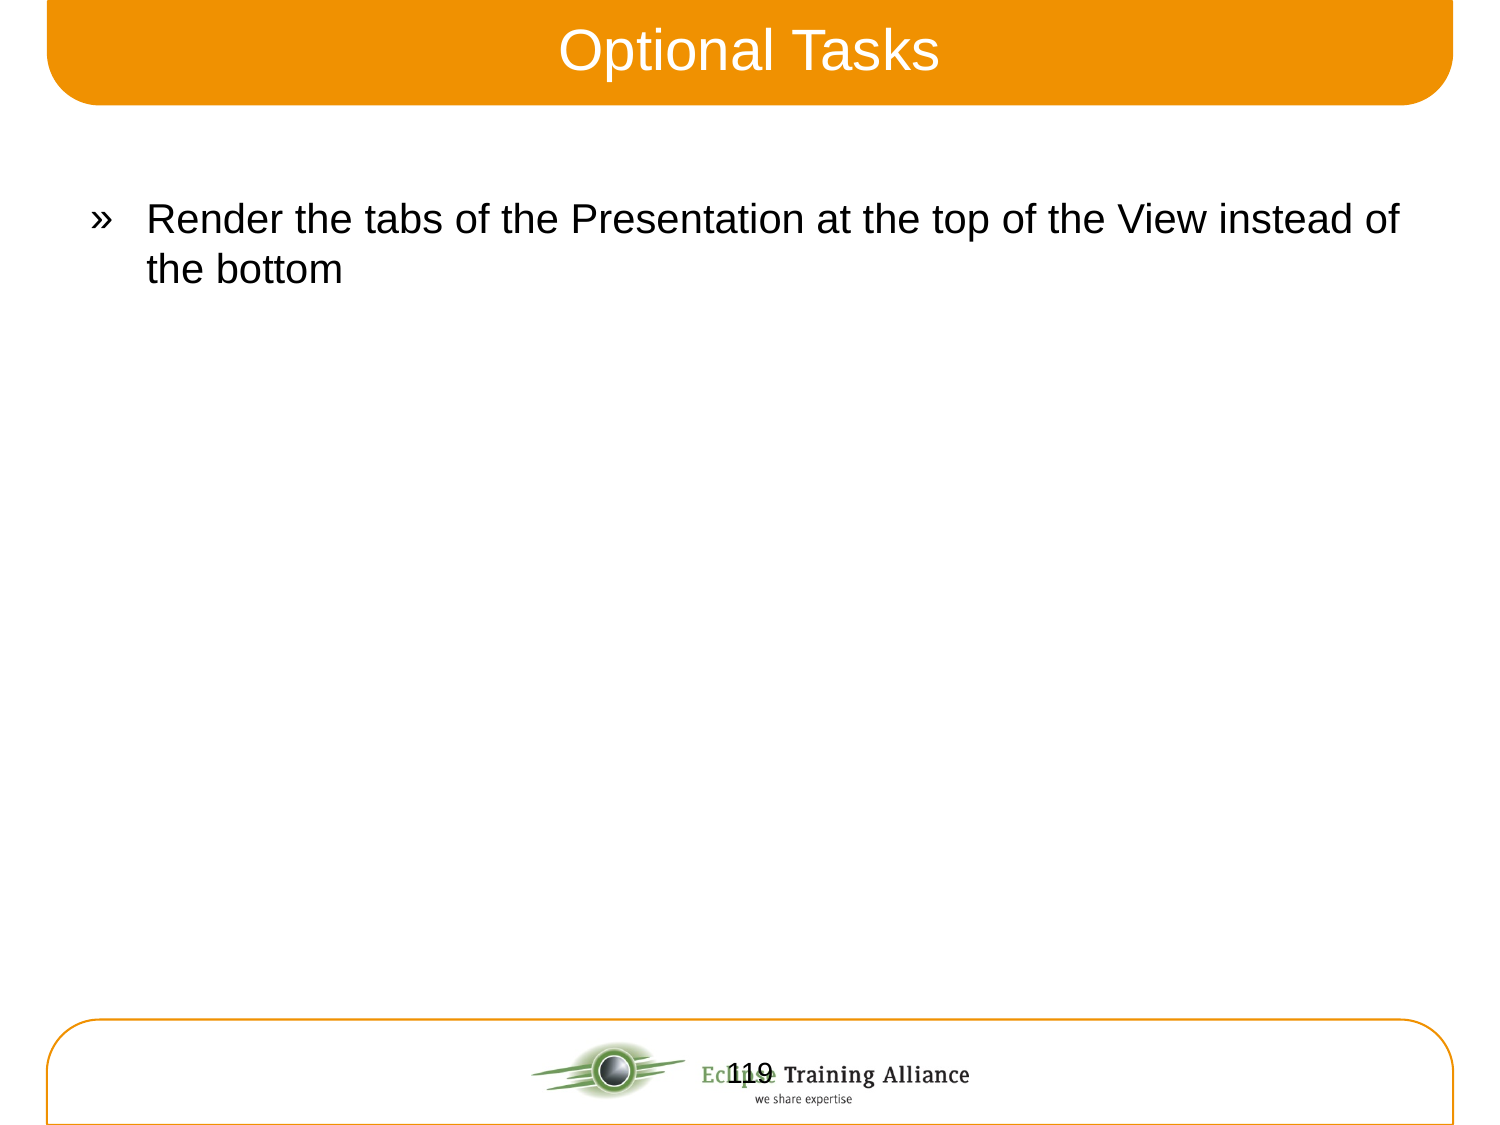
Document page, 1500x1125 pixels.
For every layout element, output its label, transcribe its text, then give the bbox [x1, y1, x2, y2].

picture [531, 1038, 969, 1106]
title Optional Tasks [82, 0, 1418, 94]
list Render the tabs of the Presentation at the top of the View instead of the bottom [75, 184, 1425, 1000]
slide_number 119 [662, 1041, 838, 1102]
